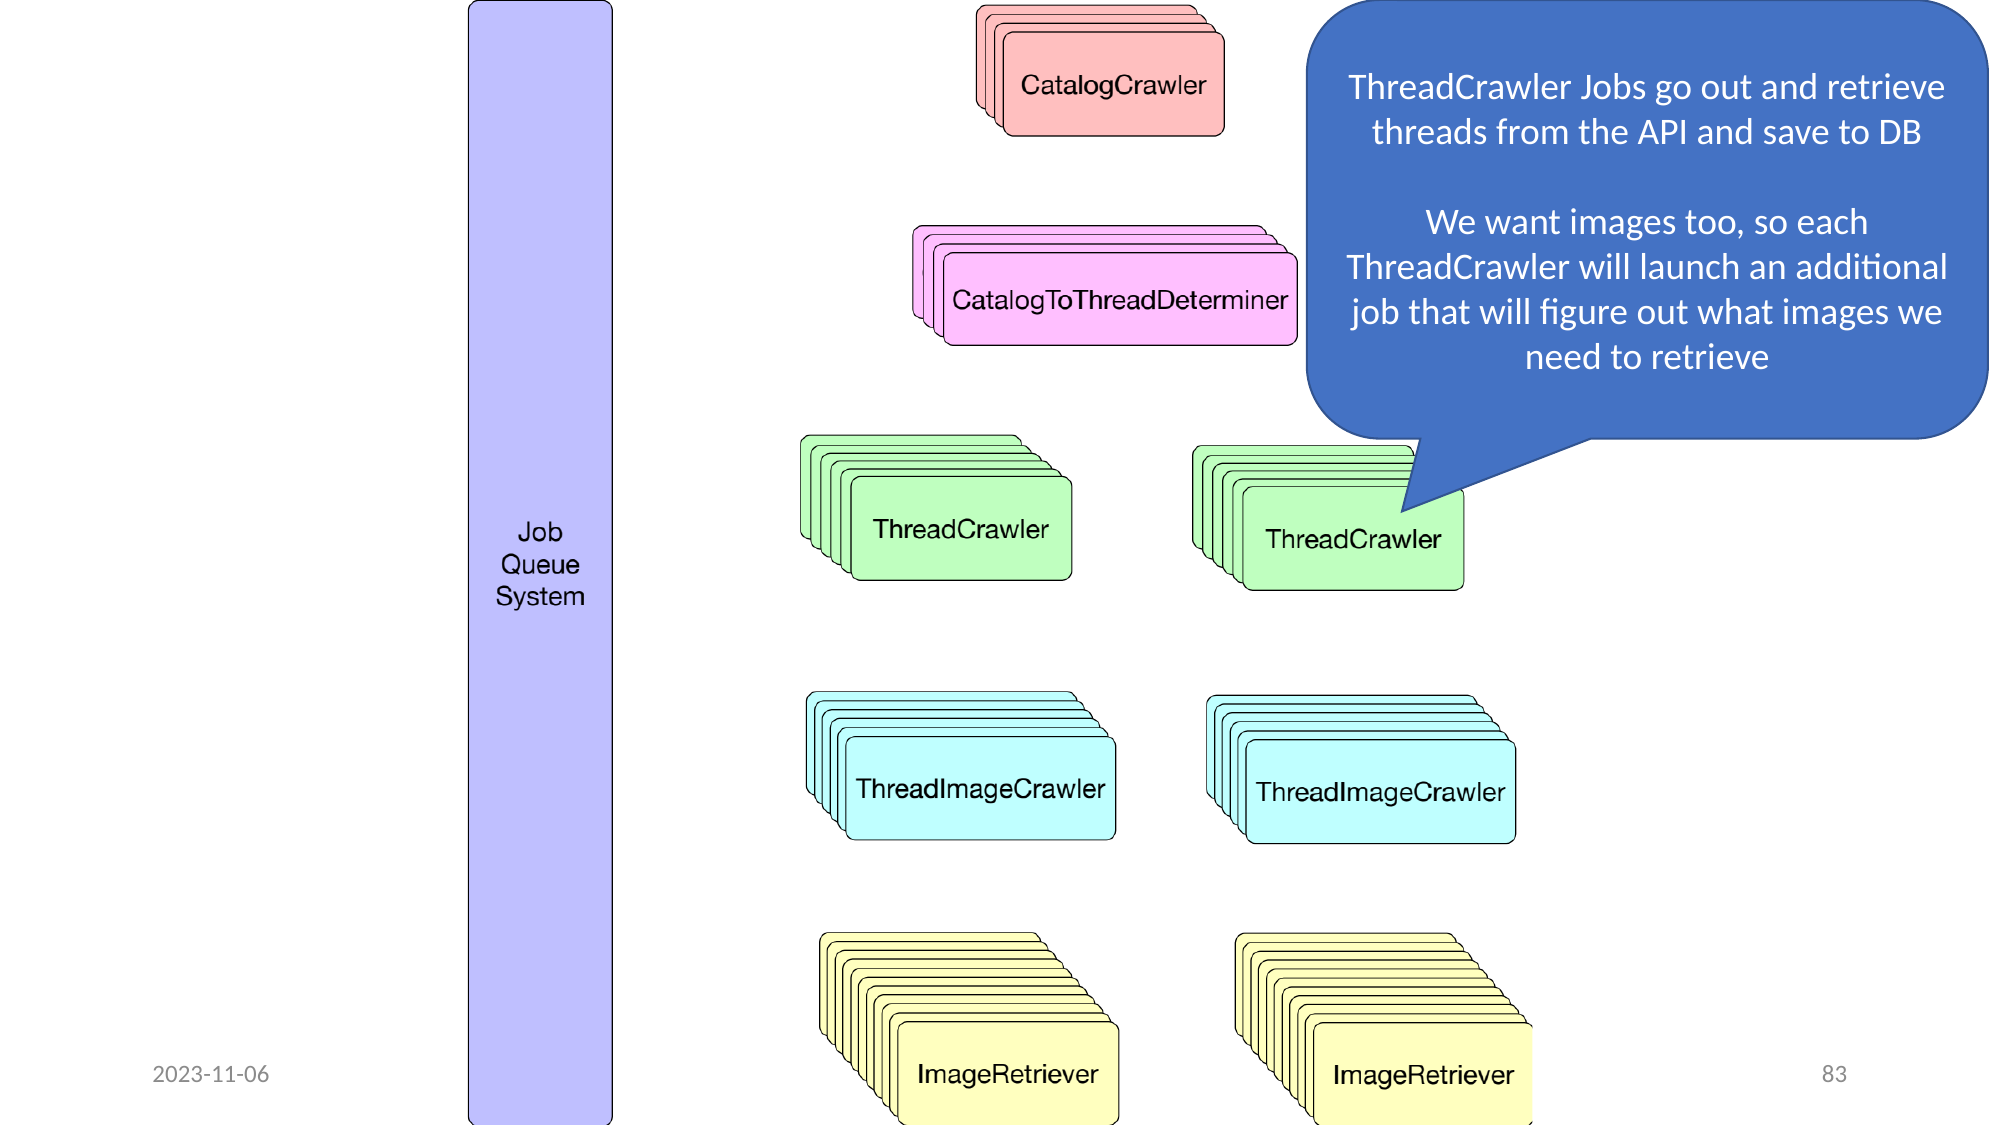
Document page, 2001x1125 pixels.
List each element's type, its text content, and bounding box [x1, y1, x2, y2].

slide_number 83 [1533, 1042, 1863, 1103]
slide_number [137, 1042, 467, 1103]
picture [467, 0, 1533, 1125]
text_box ThreadCrawler Jobs go out and retrieve threads from the API and save to DB We want images too, so each ThreadCrawler will launch an additional job that will figure out what images we need to retrieve [1533, 0, 1989, 462]
